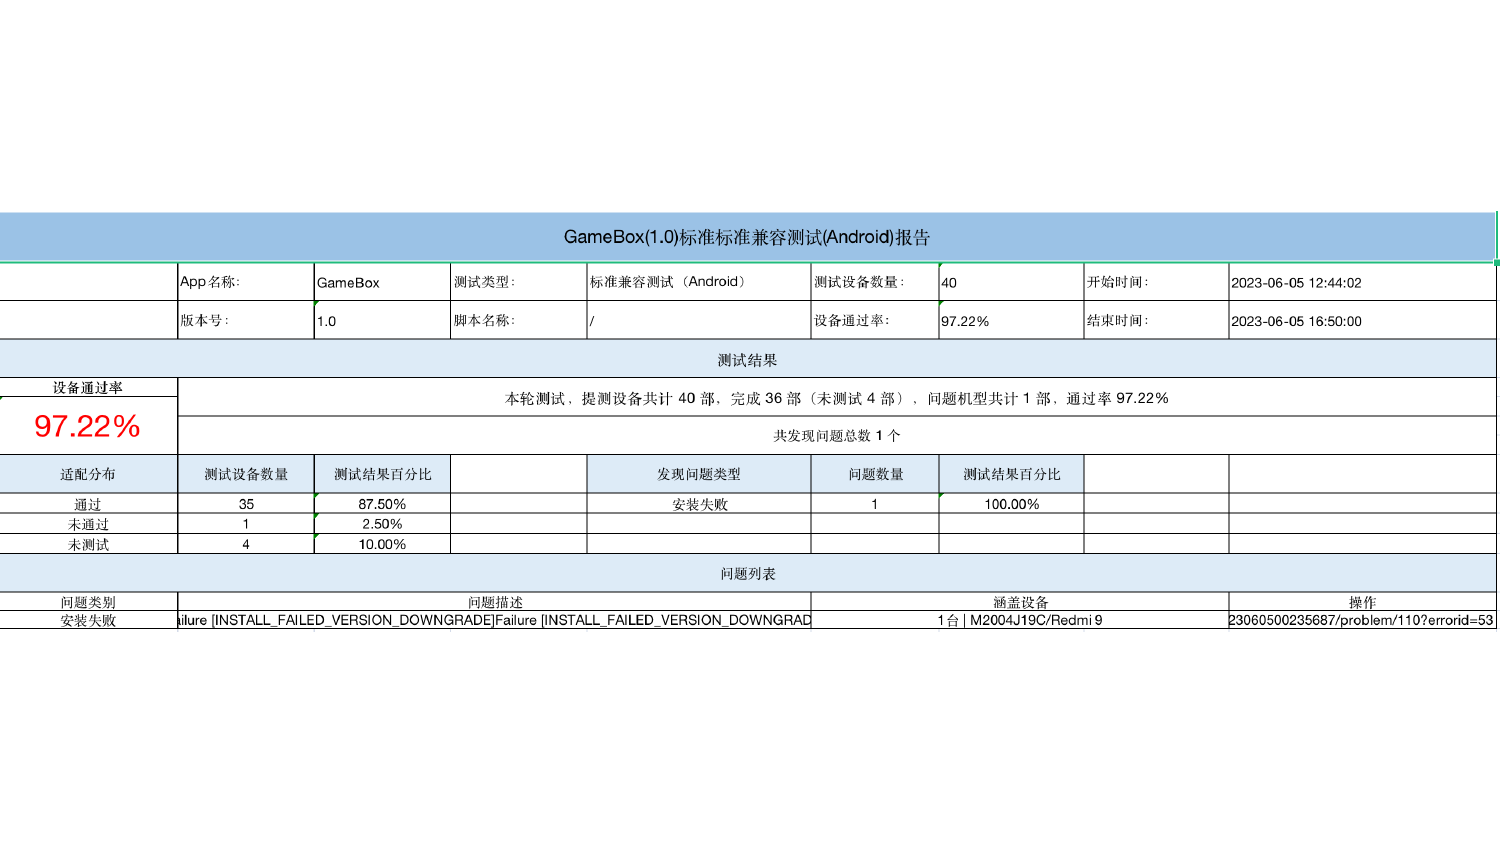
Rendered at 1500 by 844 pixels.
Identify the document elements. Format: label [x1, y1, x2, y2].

picture [0, 211, 1500, 632]
